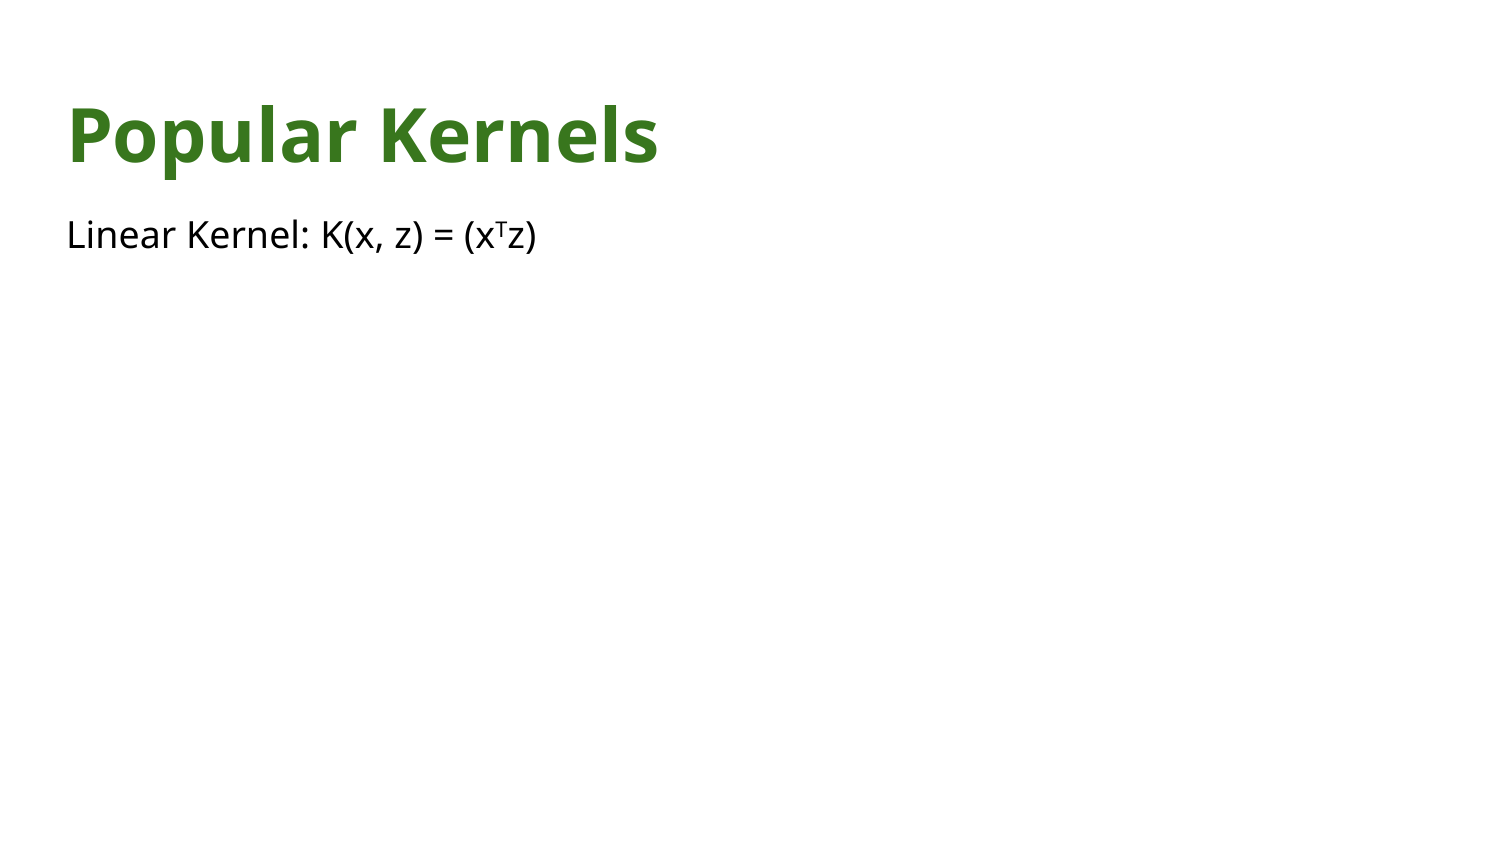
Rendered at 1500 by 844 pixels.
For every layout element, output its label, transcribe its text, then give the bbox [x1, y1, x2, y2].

list Linear Kernel: K(x, z) = (xTz) [51, 189, 1449, 750]
title Popular Kernels [51, 72, 1449, 167]
